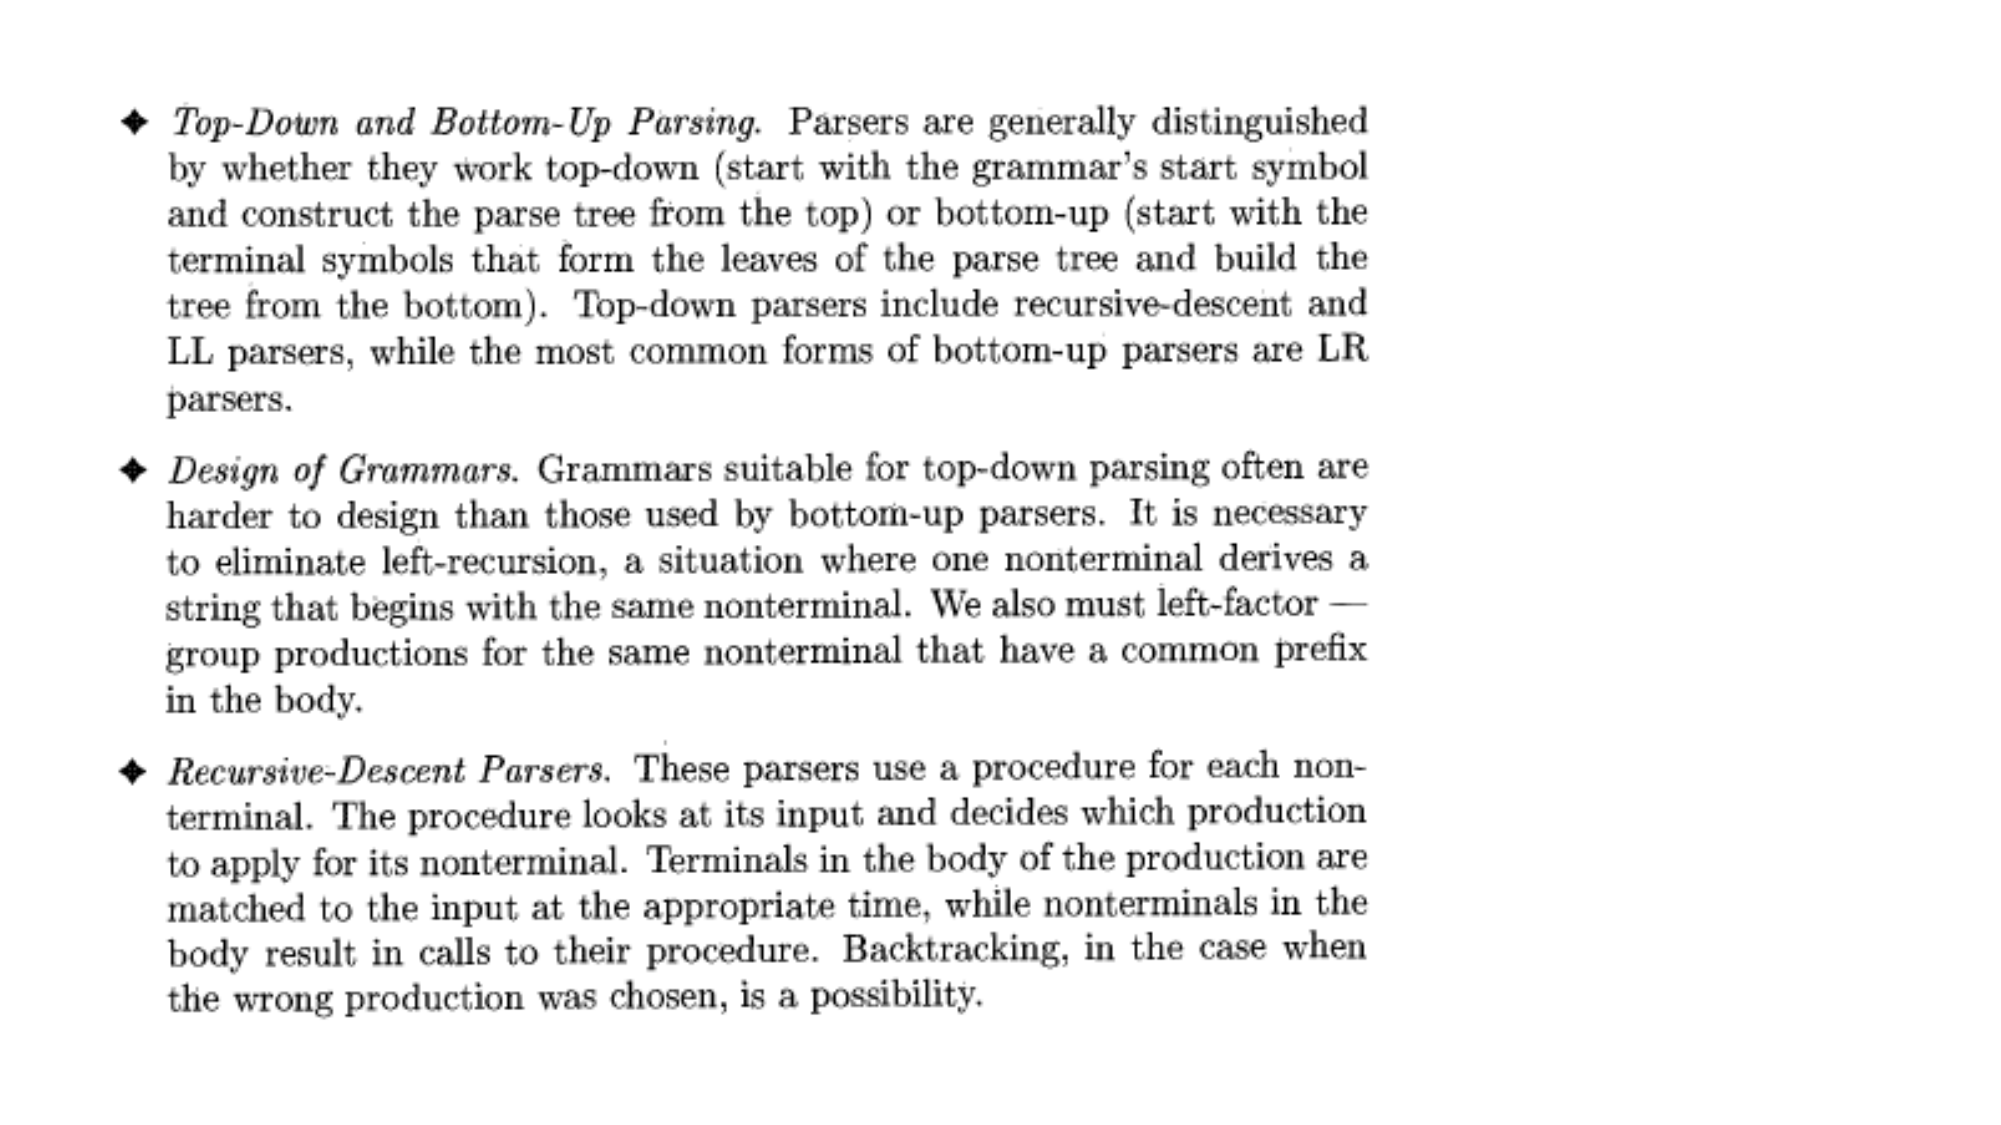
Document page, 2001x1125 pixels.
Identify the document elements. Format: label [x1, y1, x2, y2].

picture [92, 93, 1402, 1035]
